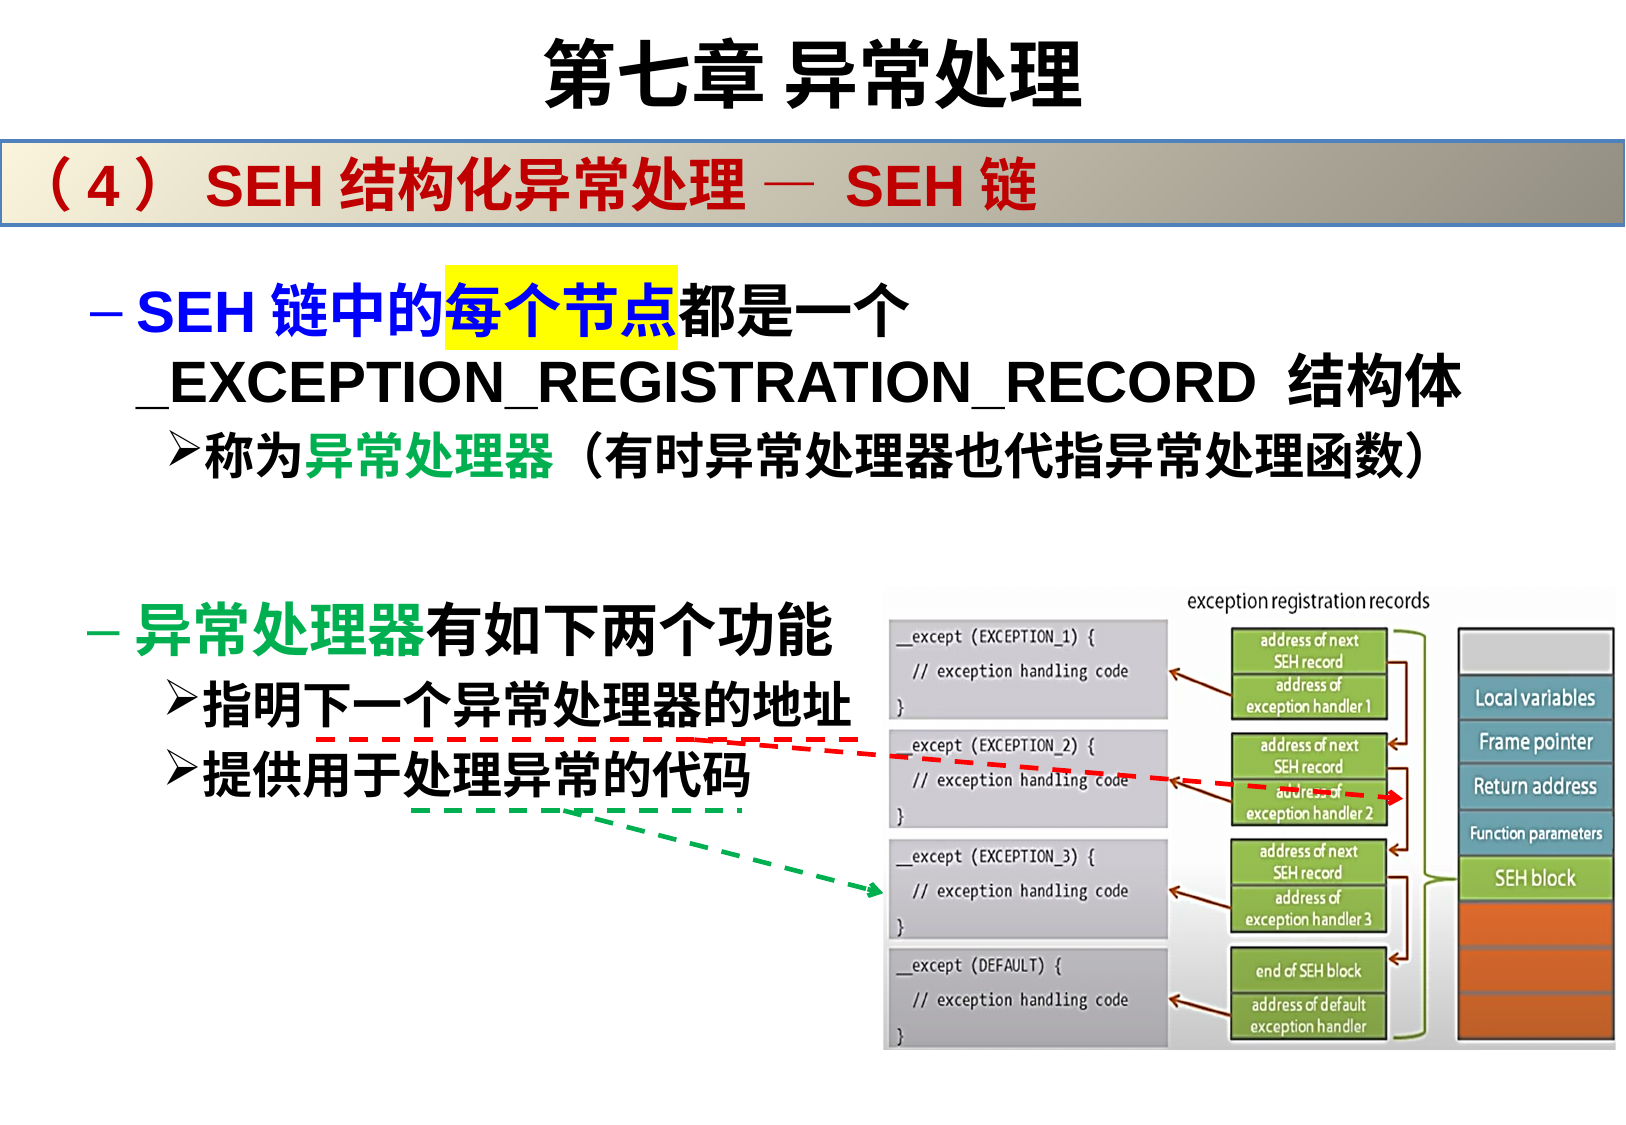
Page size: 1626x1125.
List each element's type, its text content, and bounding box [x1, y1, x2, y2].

text_box （4）SEH结构化异常处理 — SEH链 [0, 139, 1625, 227]
picture [883, 585, 1616, 1051]
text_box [316, 739, 1404, 799]
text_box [410, 810, 884, 894]
text_box SEH链中的每个节点都是一个_EXCEPTION_REGISTRATION_RECORD 结构体 称为异常处理器（有时异常处理器也代指异常处理函数） [0, 267, 1560, 522]
list 异常处理器有如下两个功能 指明下一个异常处理器的地址 提供用于处理异常的代码 [0, 586, 881, 917]
title 第七章 异常处理 [81, 19, 1544, 126]
